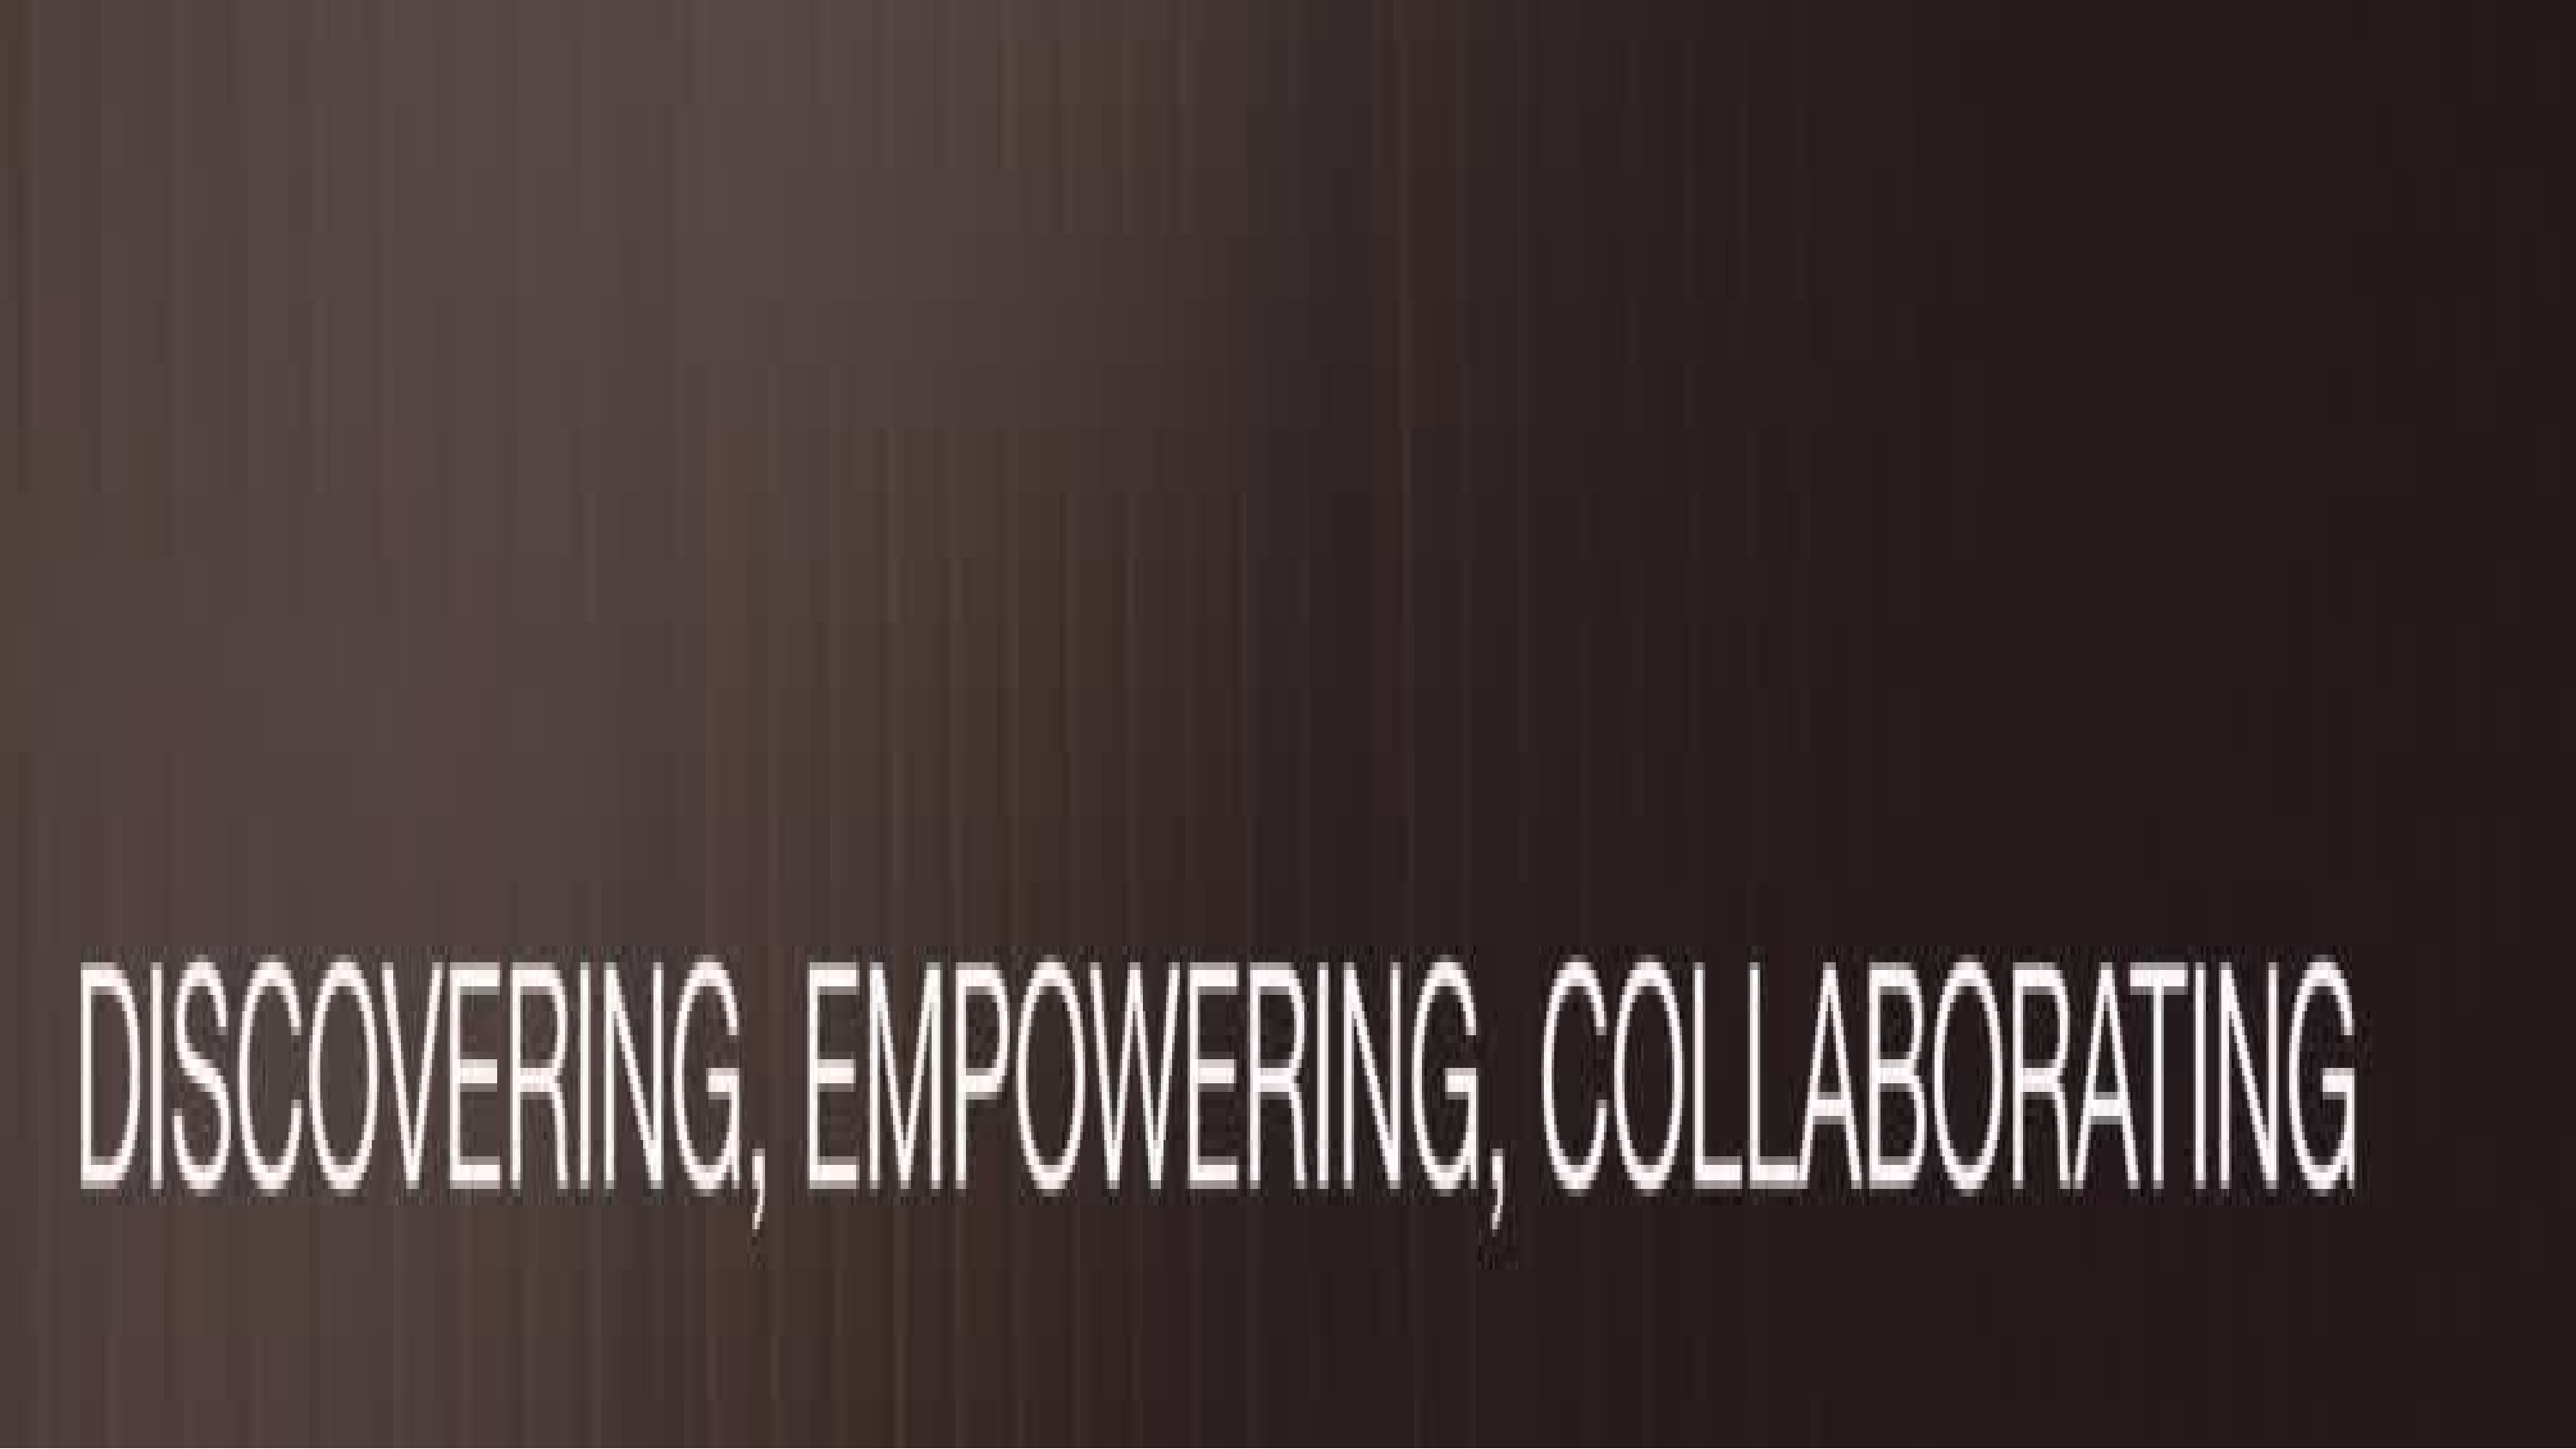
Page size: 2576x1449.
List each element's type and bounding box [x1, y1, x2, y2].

text_box [0, 0, 2576, 1449]
